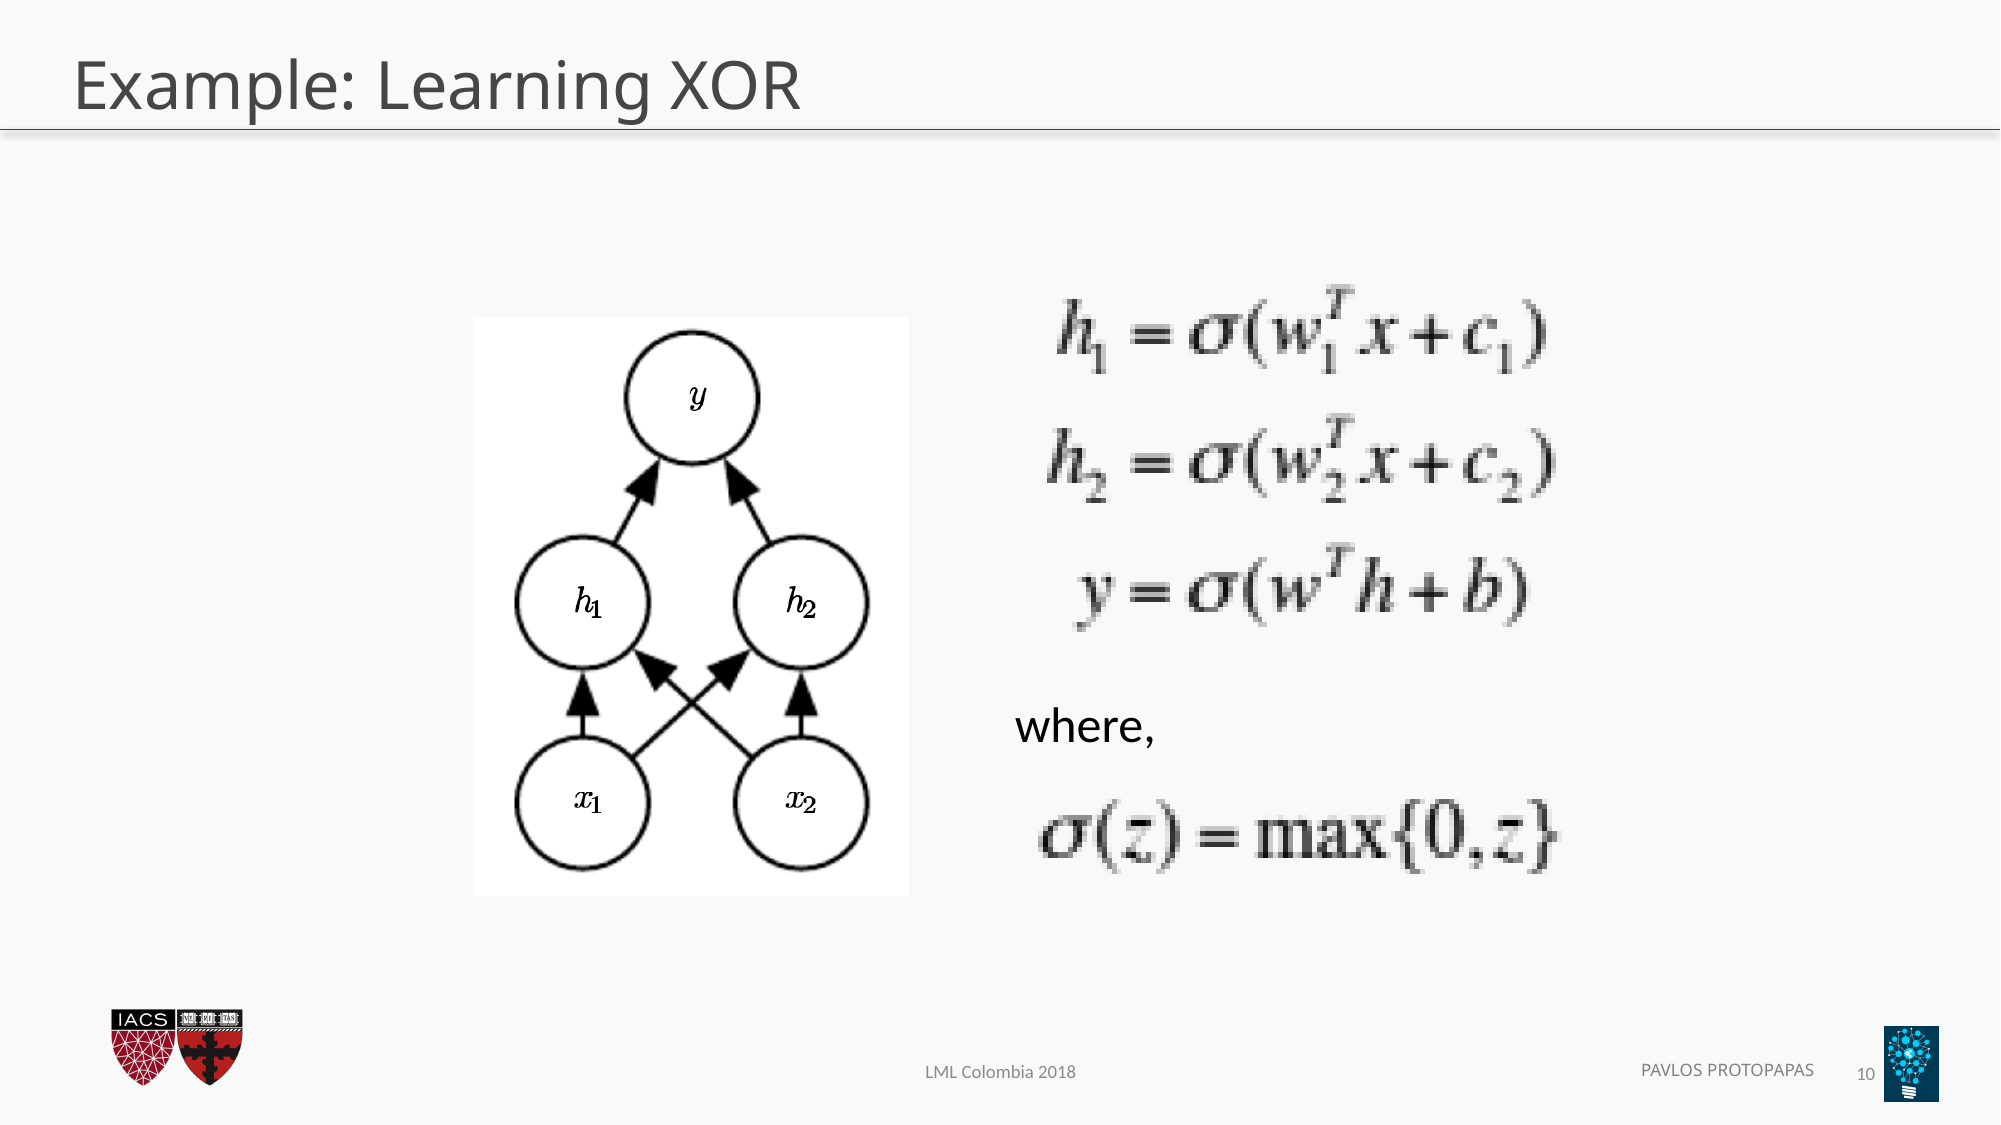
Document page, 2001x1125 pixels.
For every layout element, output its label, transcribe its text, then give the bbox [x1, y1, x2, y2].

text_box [1038, 264, 1566, 638]
title Example: Learning XOR [57, 35, 1943, 162]
picture [109, 1009, 243, 1086]
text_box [1029, 783, 1563, 887]
picture [473, 316, 910, 896]
text_box where, [999, 684, 1355, 760]
picture [1905, 1049, 1913, 1058]
picture [1903, 1086, 1915, 1098]
